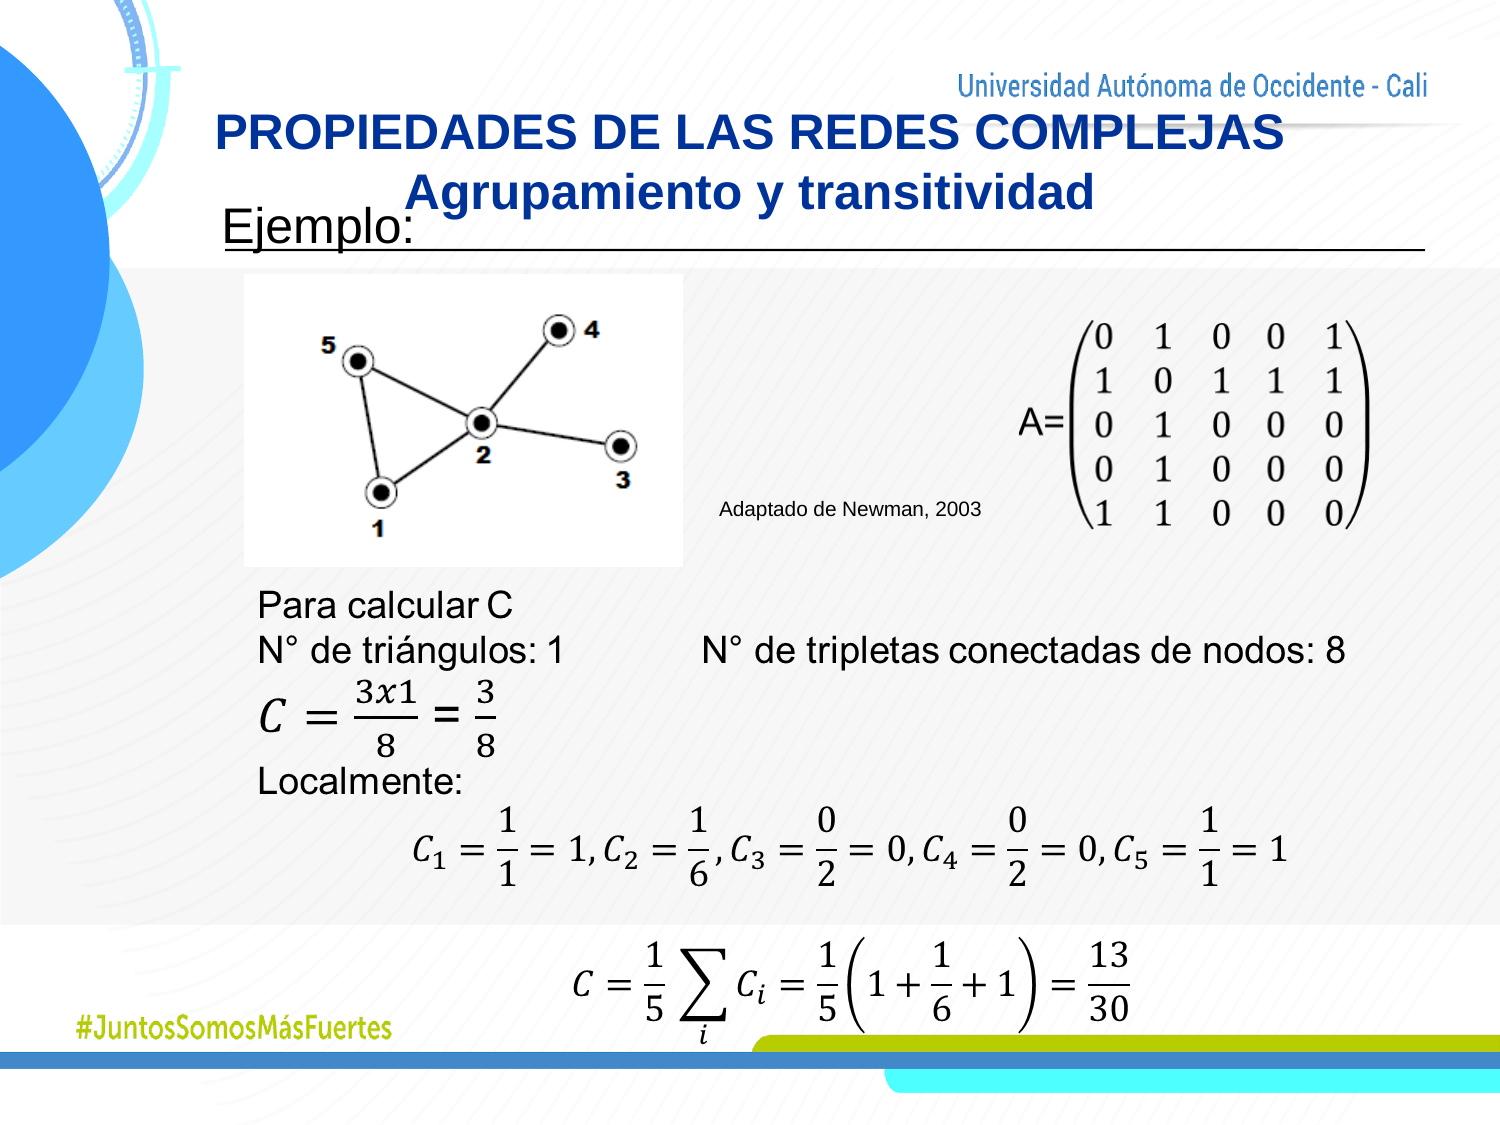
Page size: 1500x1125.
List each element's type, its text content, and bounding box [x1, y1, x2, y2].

text_box PROPIEDADES DE LAS REDES COMPLEJAS Agrupamiento y transitividad [123, 91, 1376, 227]
text_box [1018, 314, 1377, 531]
text_box [242, 574, 1459, 1054]
picture [0, 0, 1500, 1125]
text_box Adaptado de Newman, 2003 [704, 488, 997, 529]
text_box Ejemplo: [206, 185, 1459, 441]
